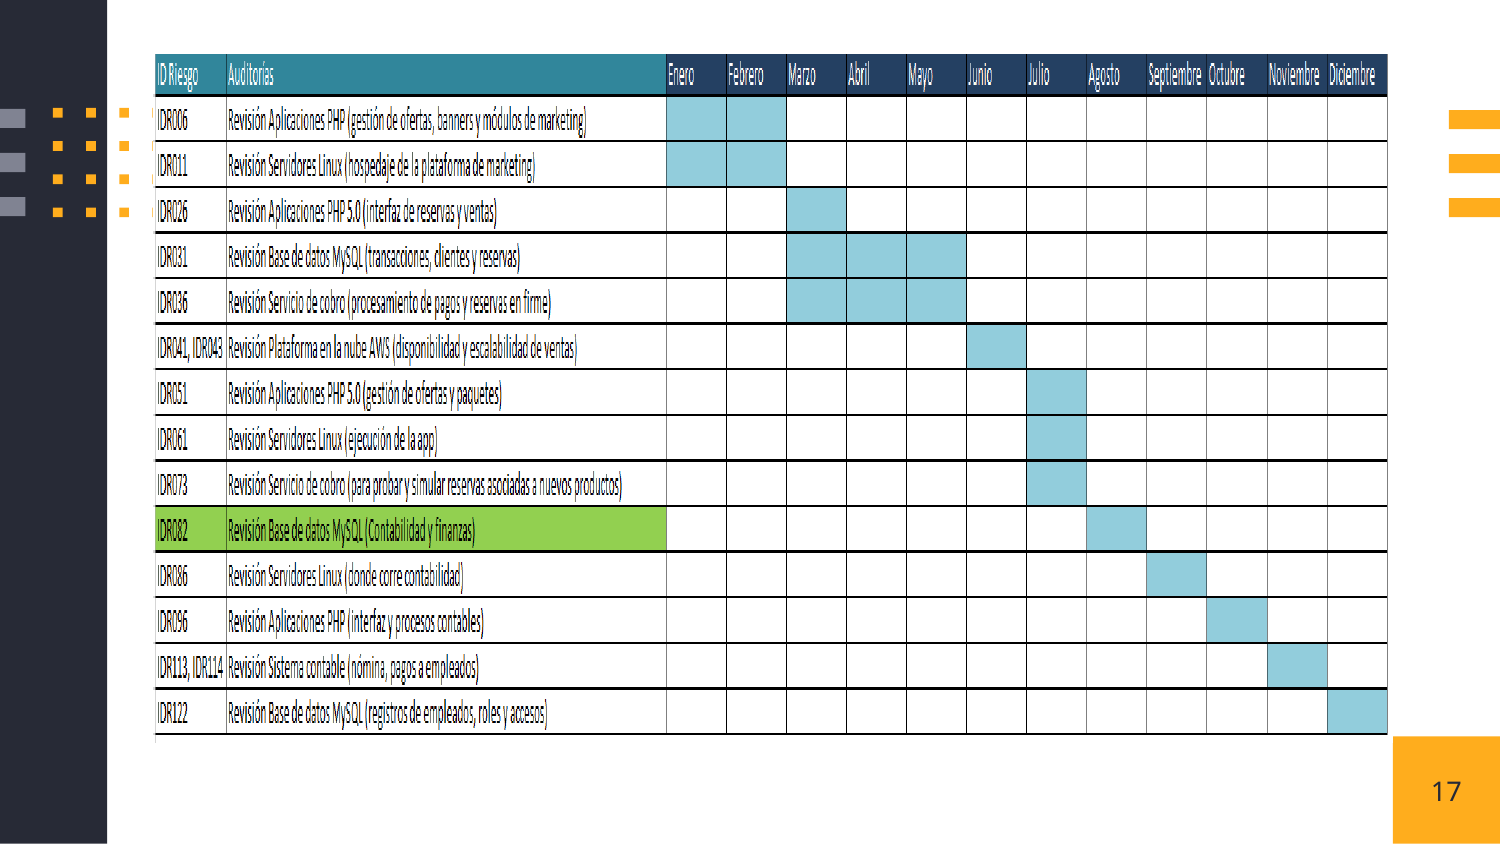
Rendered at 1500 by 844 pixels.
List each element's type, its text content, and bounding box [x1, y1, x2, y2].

slide_number 17 [1392, 736, 1500, 844]
picture [152, 53, 1394, 743]
